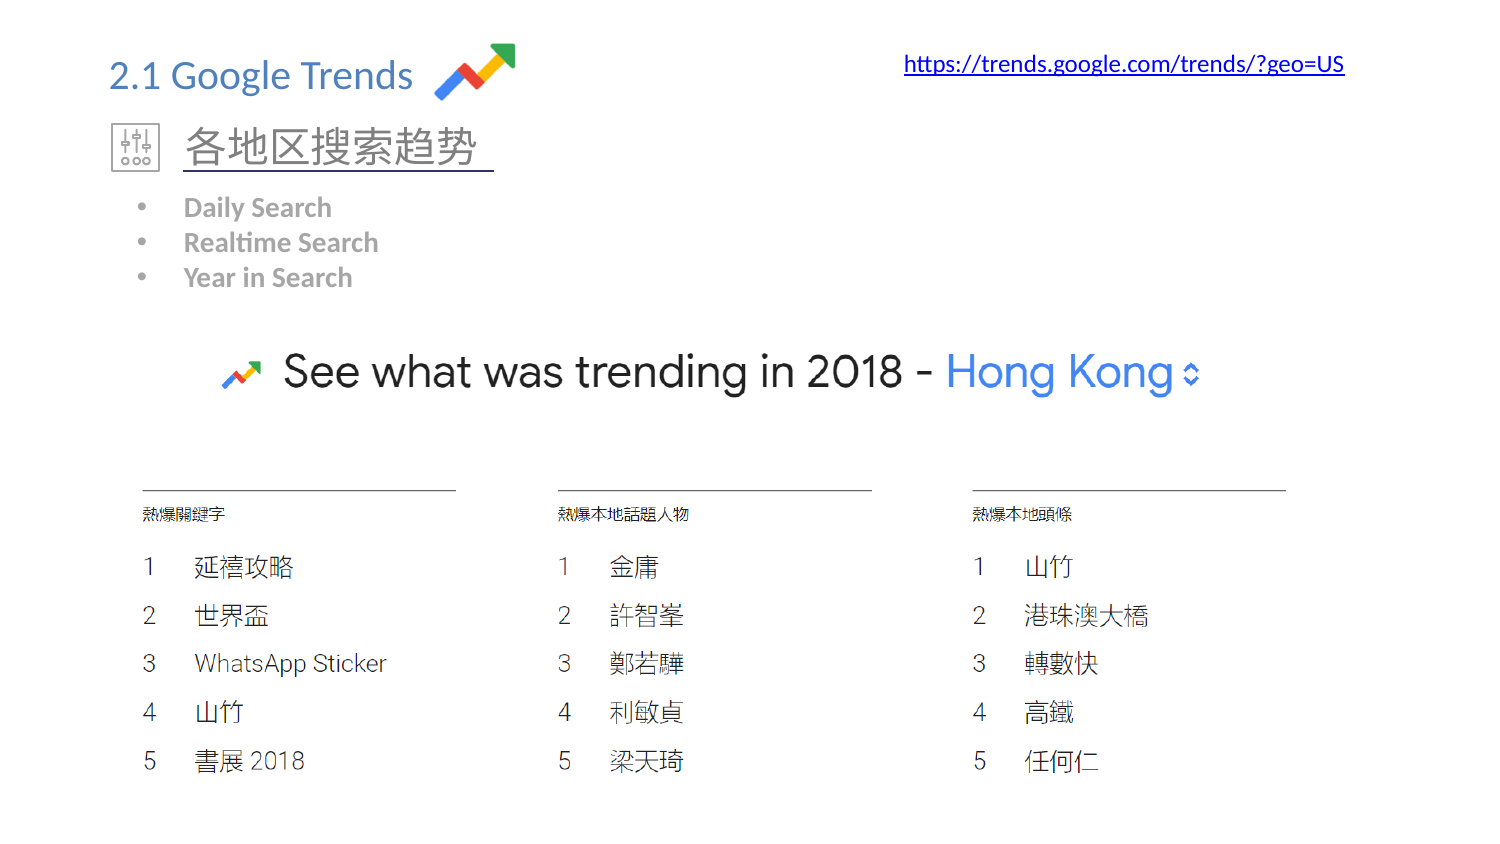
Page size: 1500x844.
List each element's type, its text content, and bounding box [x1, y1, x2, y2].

text_box Daily Search Realtime Search Year in Search [122, 181, 1367, 301]
picture [429, 30, 528, 114]
text_box https://trends.google.com/trends/?geo=US [888, 40, 1360, 85]
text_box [112, 123, 160, 171]
picture [76, 293, 1347, 844]
text_box 各地区搜索趋势 [170, 113, 493, 179]
text_box 2.1 Google Trends [93, 40, 429, 186]
